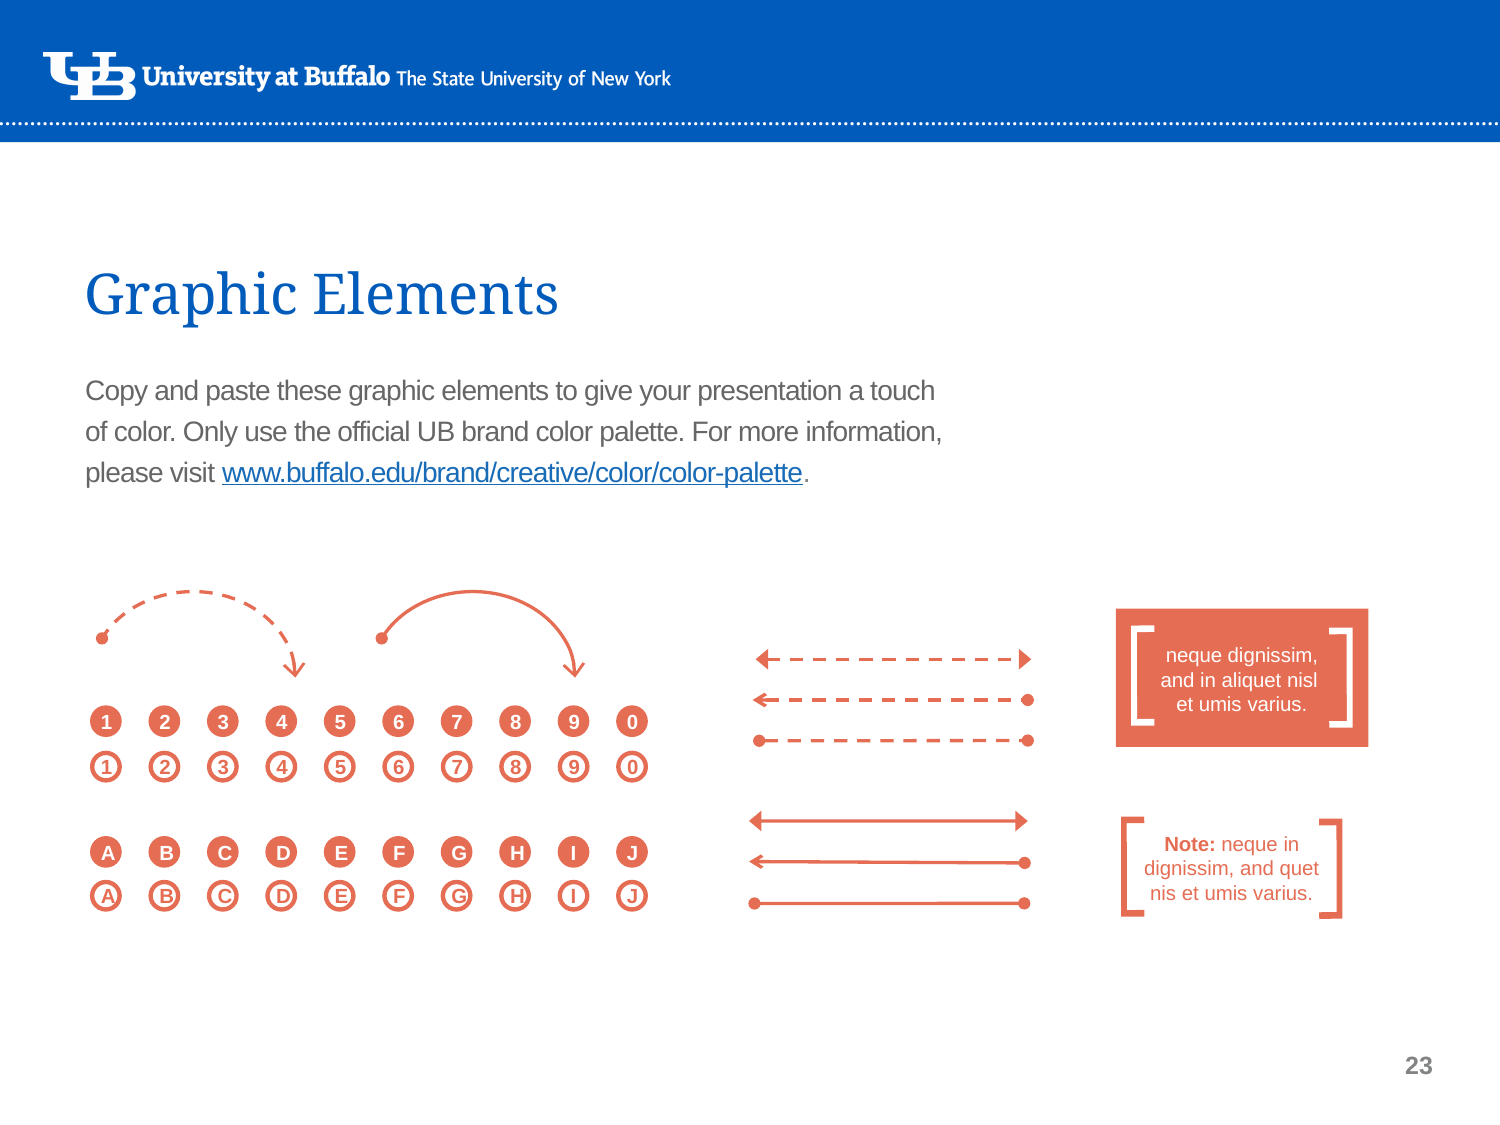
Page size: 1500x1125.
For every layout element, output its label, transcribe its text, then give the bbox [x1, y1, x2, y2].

text_box neque dignissim, and in aliquet nisl et umis varius. [1144, 635, 1339, 723]
text_box [1329, 627, 1353, 728]
text_box 7 [441, 706, 472, 736]
text_box E [324, 880, 355, 911]
text_box Graphic Elements [70, 216, 596, 335]
text_box 0 [617, 751, 647, 782]
text_box 6 [383, 706, 413, 736]
text_box 3 [208, 751, 238, 782]
text_box B [149, 837, 180, 867]
text_box 4 [266, 751, 297, 782]
text_box Note: neque in dignissim, and quet nis et umis varius. [1122, 823, 1342, 912]
text_box 7 [441, 751, 472, 782]
text_box J [617, 837, 647, 867]
text_box G [441, 880, 472, 911]
text_box [95, 591, 306, 678]
text_box F [383, 837, 413, 867]
text_box 0 [617, 706, 647, 736]
text_box 9 [558, 706, 589, 736]
text_box G [441, 837, 472, 867]
text_box [1115, 607, 1370, 748]
text_box 2 [149, 706, 180, 736]
text_box E [324, 837, 355, 867]
picture [0, 0, 1500, 1125]
text_box F [383, 880, 413, 911]
text_box A [91, 880, 121, 911]
text_box H [500, 880, 530, 911]
text_box 5 [325, 751, 355, 782]
text_box 2 [149, 751, 180, 782]
text_box 3 [208, 706, 238, 736]
text_box [375, 591, 586, 678]
text_box 1 [91, 706, 121, 736]
text_box 8 [500, 751, 530, 782]
text_box [1131, 625, 1155, 726]
text_box 1 [91, 751, 121, 782]
text_box D [266, 880, 297, 911]
text_box [1319, 818, 1343, 919]
text_box B [149, 880, 180, 911]
text_box C [208, 880, 238, 911]
text_box 6 [383, 751, 414, 782]
text_box C [208, 837, 238, 867]
text_box 9 [558, 751, 589, 782]
text_box H [500, 837, 530, 867]
text_box 5 [324, 706, 355, 736]
text_box [1121, 816, 1145, 917]
text_box 4 [266, 706, 297, 736]
text_box A [91, 837, 121, 867]
text_box I [558, 837, 589, 867]
text_box I [558, 880, 589, 911]
text_box 8 [500, 706, 530, 736]
text_box Copy and paste these graphic elements to give your presentation a touch of color. Only use the official UB brand color palette. For more information, please visit www.buffalo.edu/brand/creative/color/color-palette. [70, 358, 967, 512]
text_box D [266, 837, 297, 867]
text_box J [617, 880, 647, 911]
